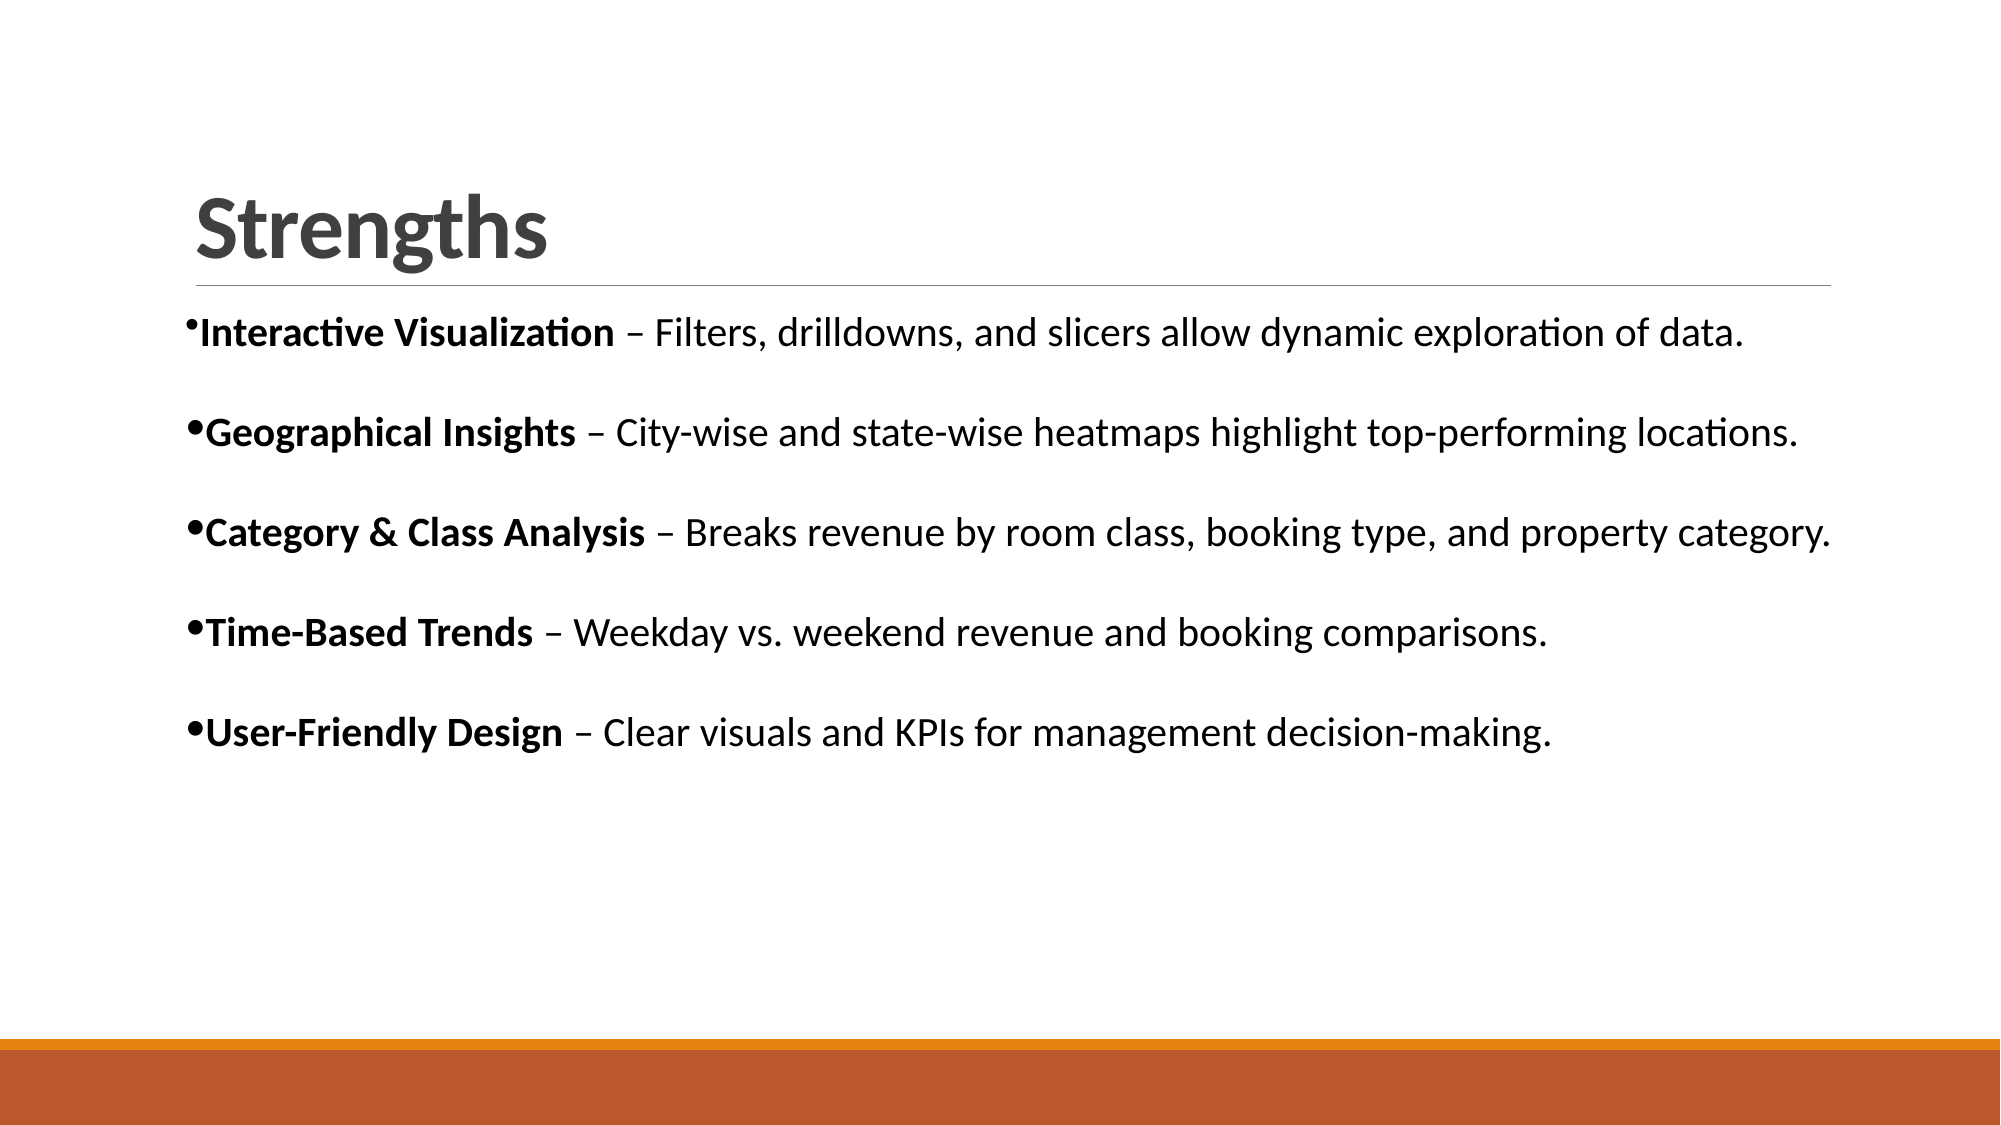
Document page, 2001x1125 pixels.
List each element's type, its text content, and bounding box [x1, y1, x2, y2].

title Strengths [180, 47, 1830, 203]
list Interactive Visualization – Filters, drilldowns, and slicers allow dynamic exploration of data. Geographical Insights – City-wise and state-wise heatmaps highlight top-performing locations. Category & Class Analysis – Breaks revenue by room class, booking type, and property category. Time-Based Trends – Weekday vs. weekend revenue and booking comparisons. User-Friendly Design – Clear visuals and KPIs for management decision-making. [170, 203, 1870, 856]
